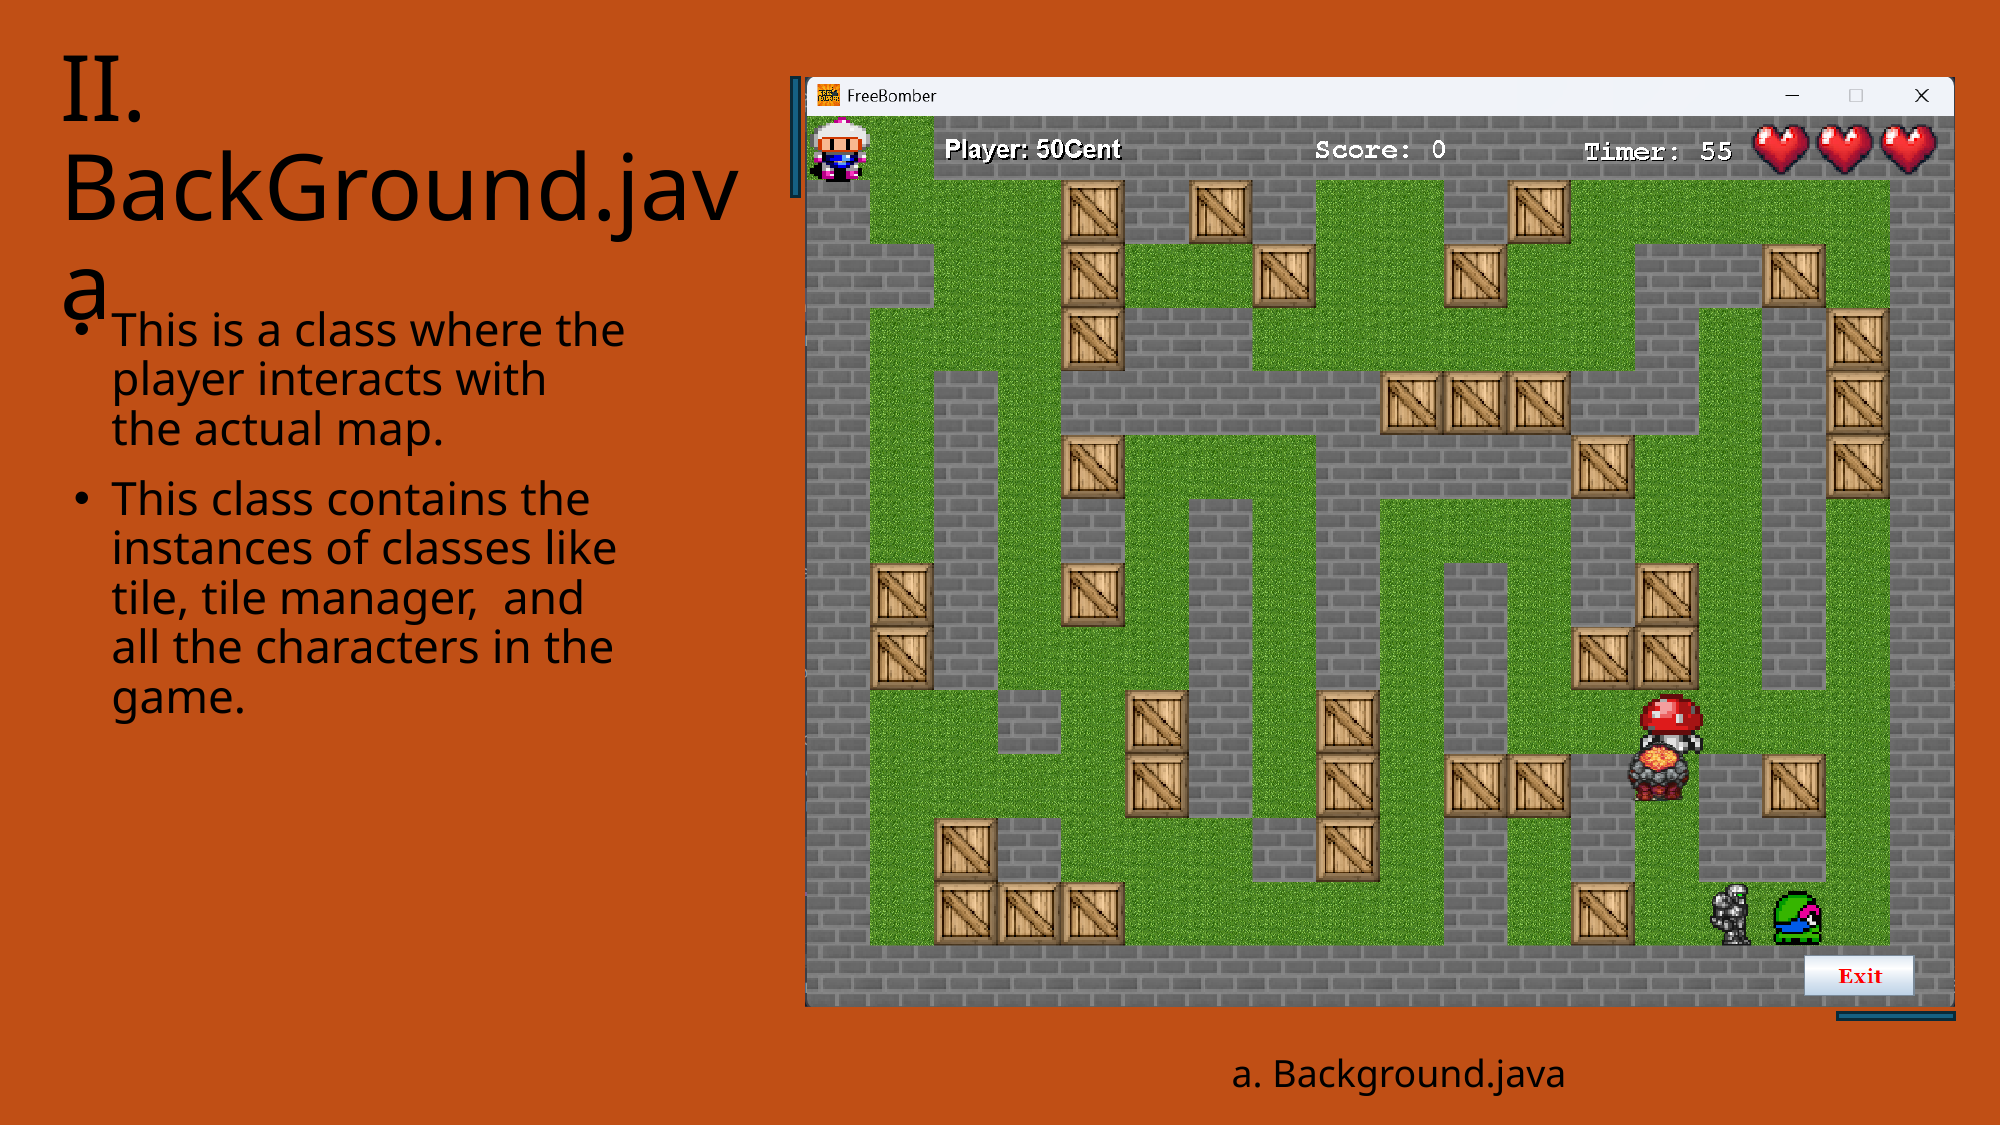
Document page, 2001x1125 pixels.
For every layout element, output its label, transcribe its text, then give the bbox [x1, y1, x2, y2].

picture [804, 77, 1955, 1007]
title II. BackGround.java [45, 82, 792, 300]
list This is a class where the player interacts with the actual map. This class contains the instances of classes like tile, tile manager, and all the characters in the game. [58, 299, 645, 783]
text_box [1836, 1011, 1956, 1021]
text_box a. Background.java [1216, 1042, 1638, 1103]
text_box [790, 76, 801, 198]
